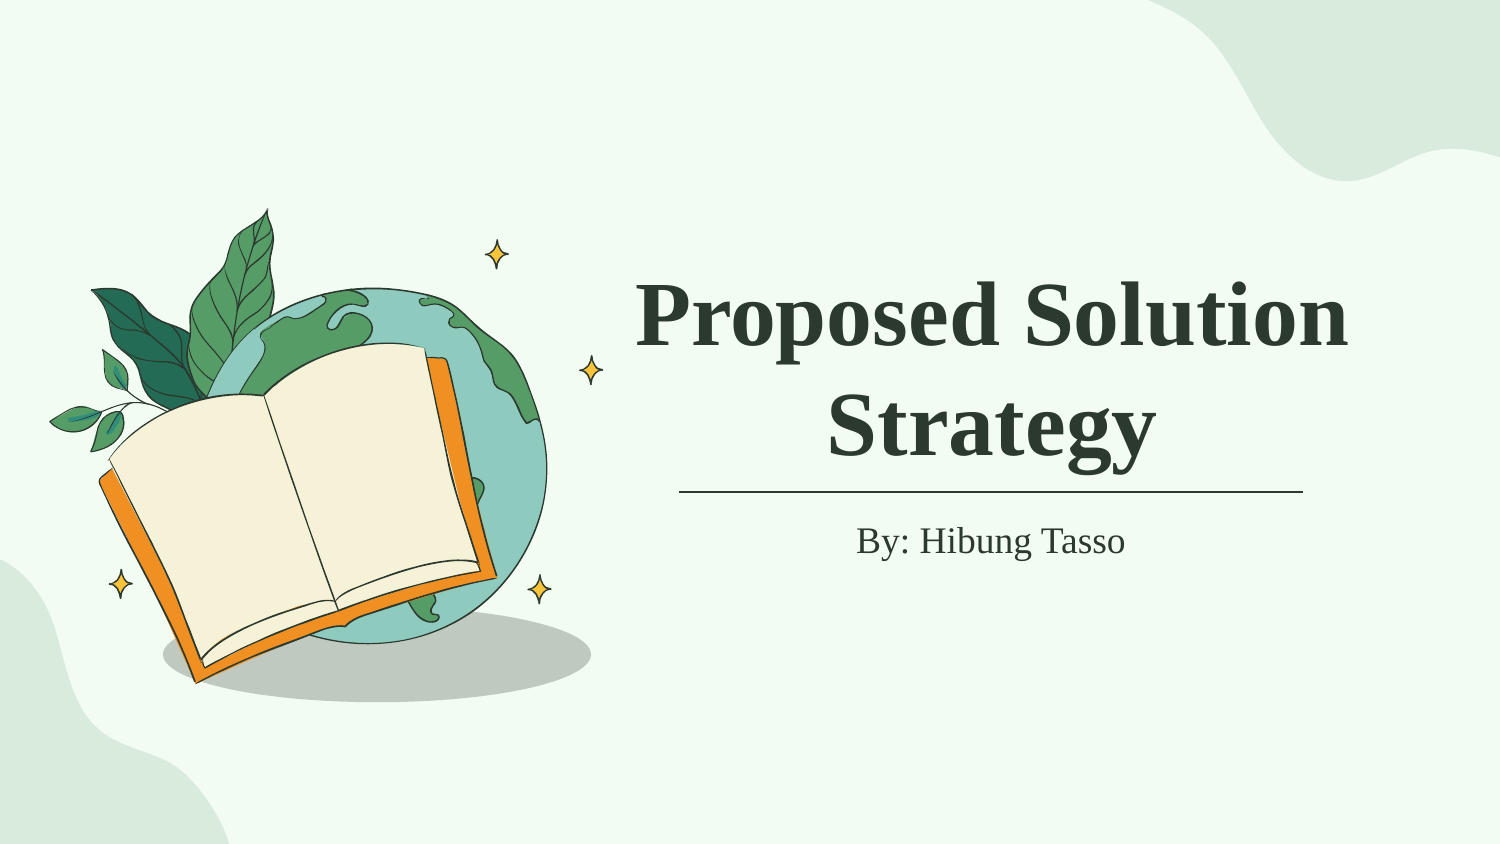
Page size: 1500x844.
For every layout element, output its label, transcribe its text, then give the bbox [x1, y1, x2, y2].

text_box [48, 208, 604, 703]
subtitle By: Hibung Tasso [630, 494, 1352, 562]
title Proposed Solution Strategy [608, 225, 1396, 489]
